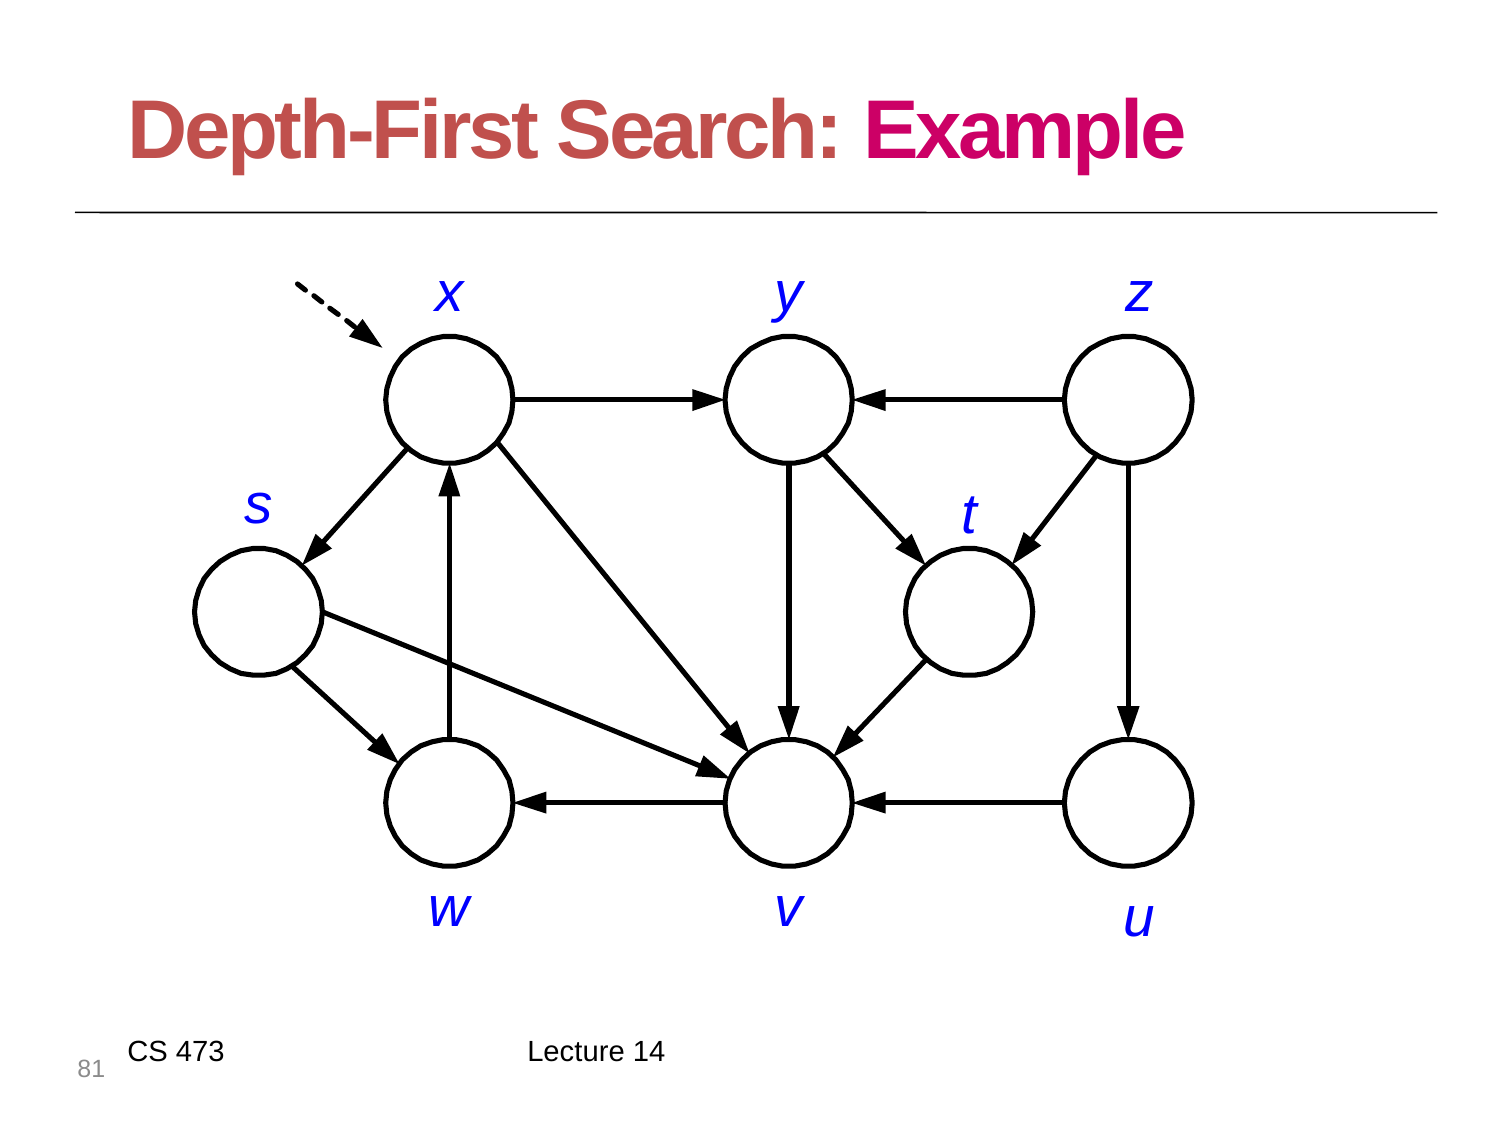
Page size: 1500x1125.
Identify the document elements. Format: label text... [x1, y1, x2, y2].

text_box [124, 227, 1263, 988]
title Depth-First Search: Example [112, 62, 1388, 188]
slide_number CS 473 [112, 1025, 425, 1100]
footer Lecture 14 [512, 1025, 988, 1100]
slide_number 81 [62, 1037, 413, 1098]
